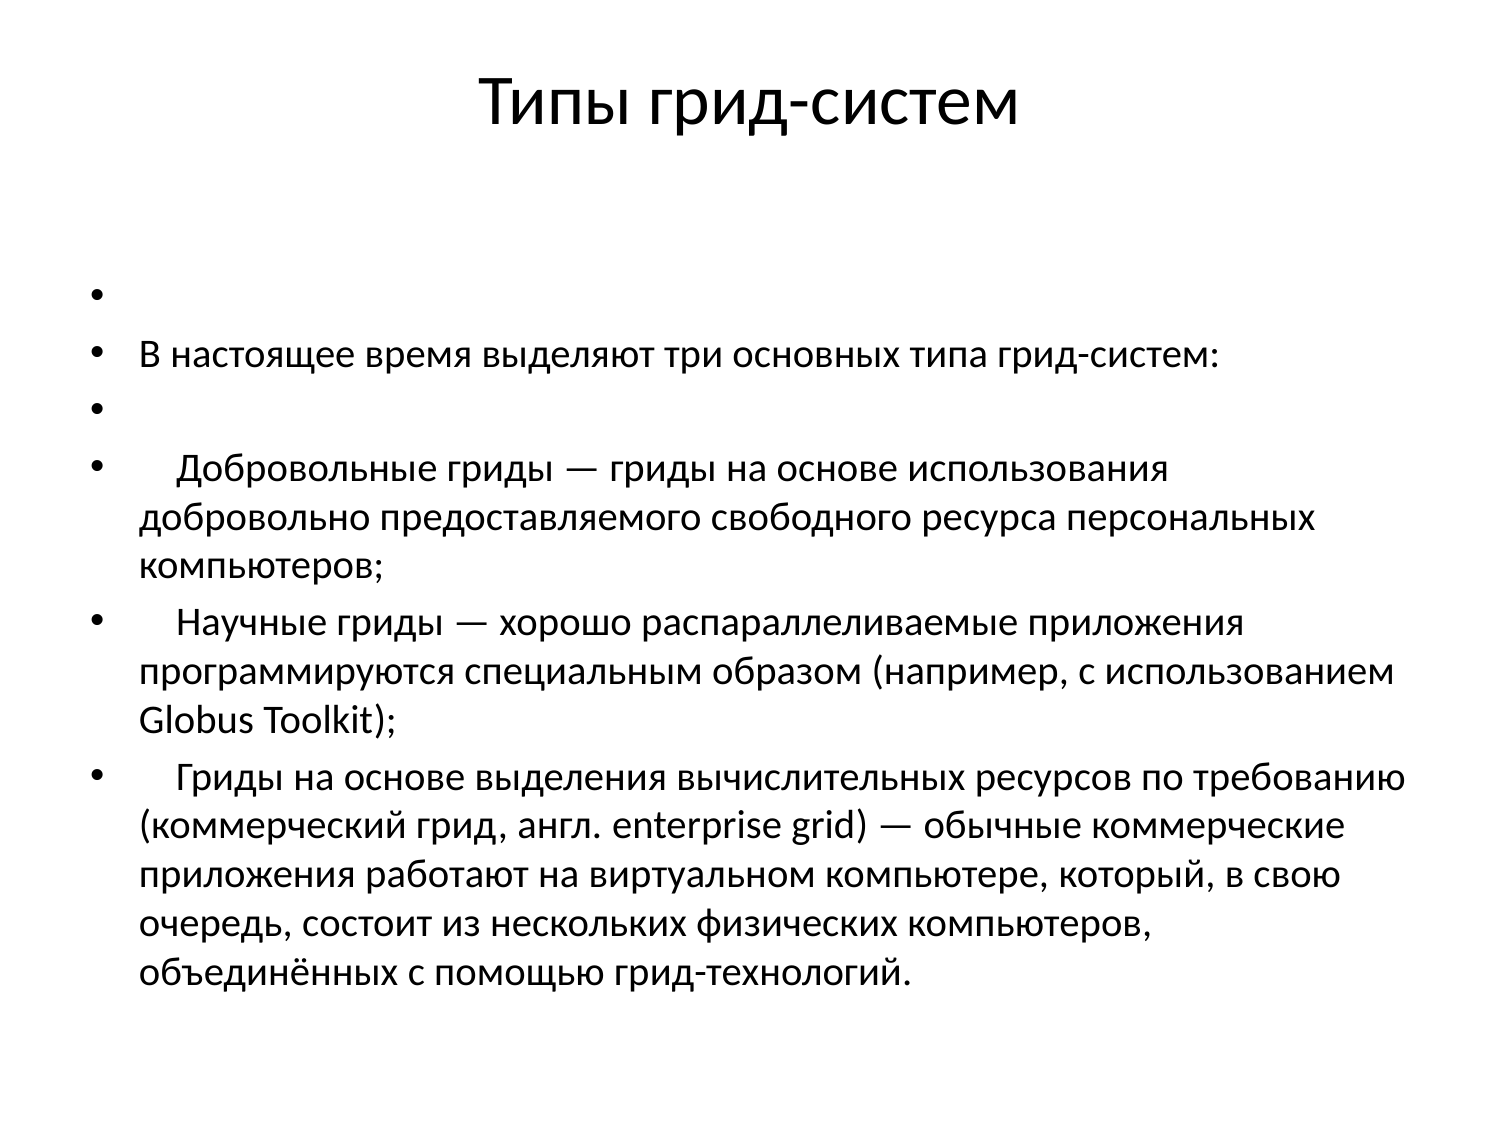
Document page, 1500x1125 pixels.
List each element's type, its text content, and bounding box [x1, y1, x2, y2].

list В настоящее время выделяют три основных типа грид-систем: Добровольные гриды — гриды на основе использования добровольно предоставляемого свободного ресурса персональных компьютеров; Научные гриды — хорошо распараллеливаемые приложения программируются специальным образом (например, с использованием Globus Toolkit); Гриды на основе выделения вычислительных ресурсов по требованию (коммерческий грид, англ. enterprise grid) — обычные коммерческие приложения работают на виртуальном компьютере, который, в свою очередь, состоит из нескольких физических компьютеров, объединённых с помощью грид-технологий. [75, 262, 1425, 1005]
title Типы грид-систем [75, 45, 1425, 233]
